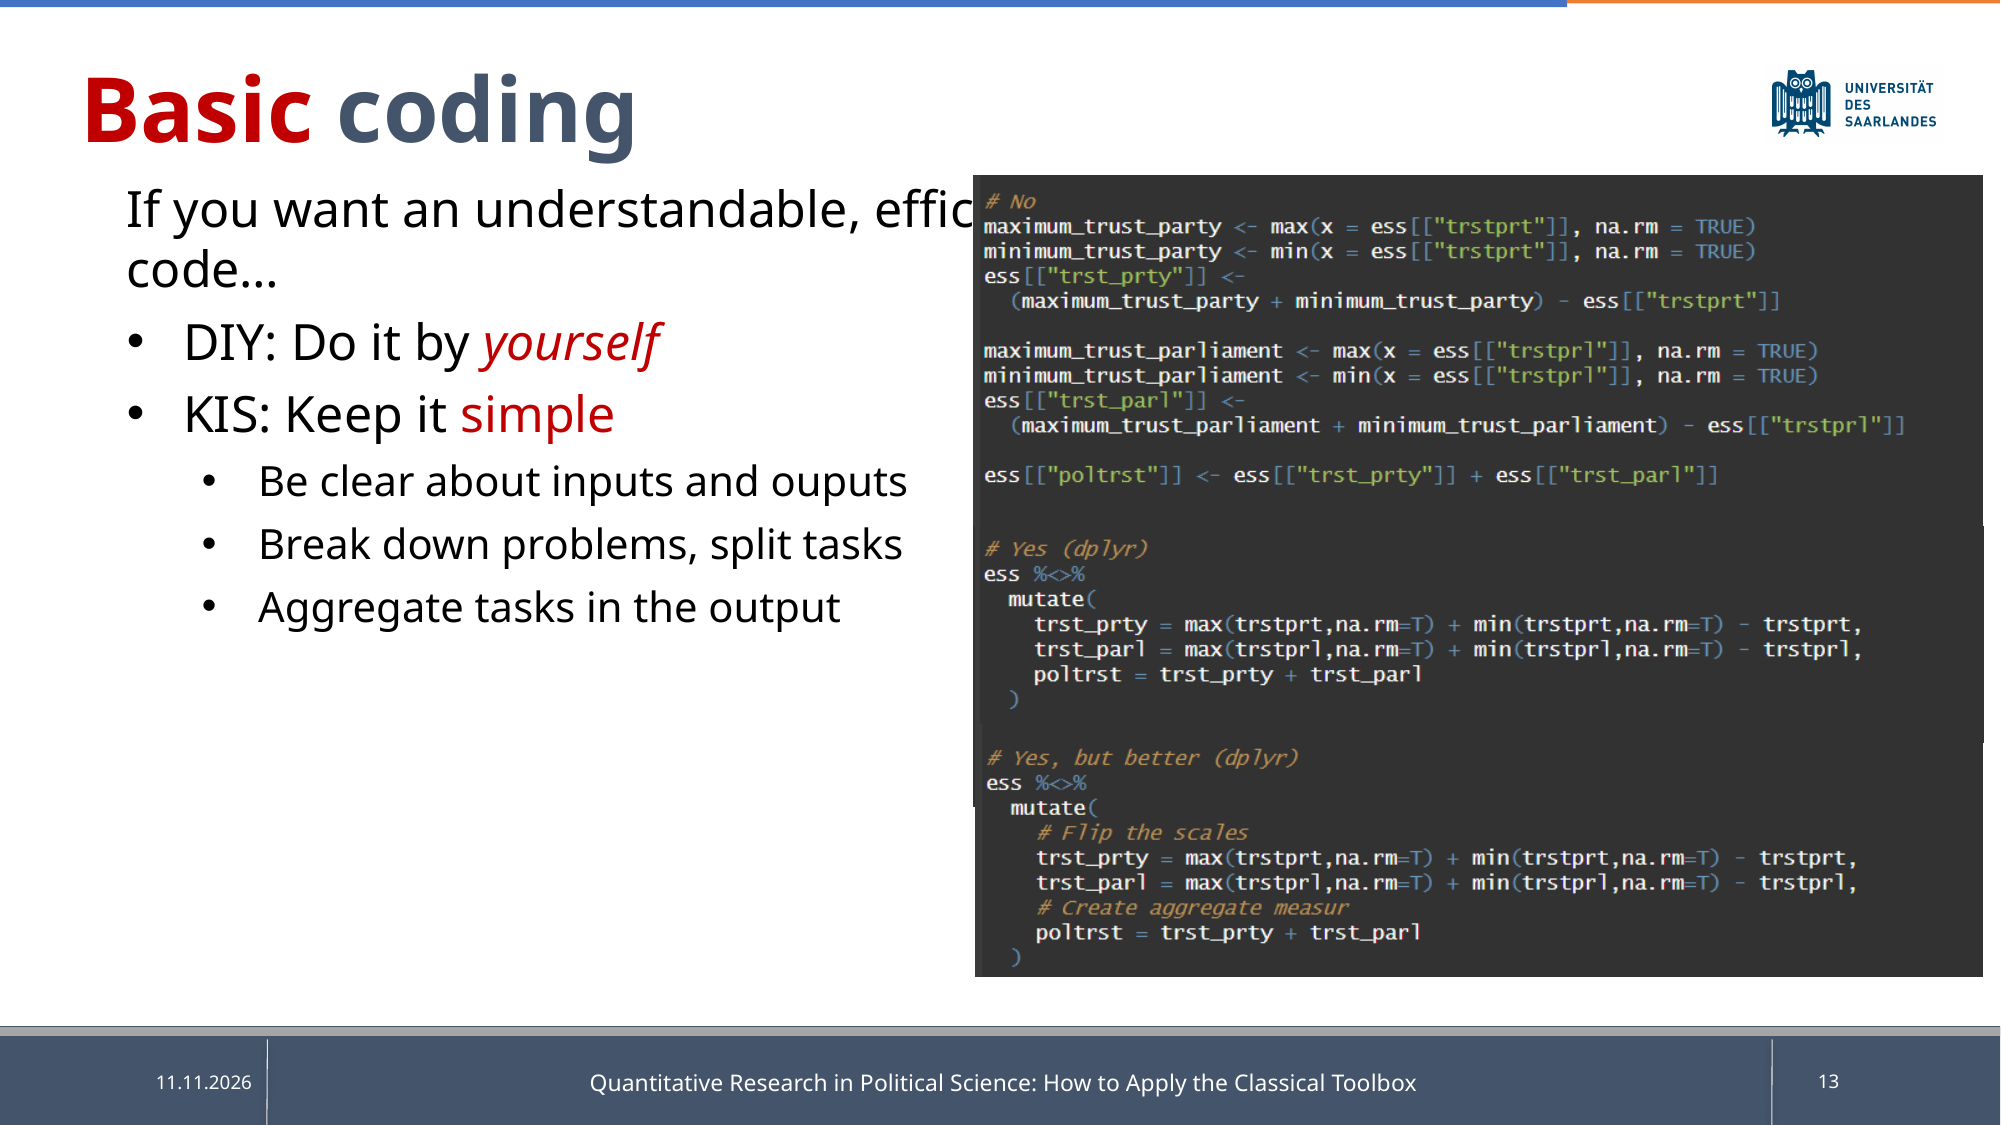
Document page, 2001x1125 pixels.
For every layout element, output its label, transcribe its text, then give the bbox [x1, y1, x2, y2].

text_box Basic coding [65, 57, 1520, 170]
picture [1763, 63, 1945, 144]
footer Quantitative Research in Political Science: How to Apply the Classical Toolbox [266, 1052, 1741, 1113]
slide_number 13 [1803, 1052, 2000, 1113]
picture [973, 175, 1985, 977]
text_box If you want an understandable, efficient code… DIY: Do it by yourself KIS: Keep it simple Be clear about inputs and ouputs Break down problems, split tasks Aggregate tasks in the output [65, 170, 1137, 691]
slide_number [65, 1053, 267, 1113]
